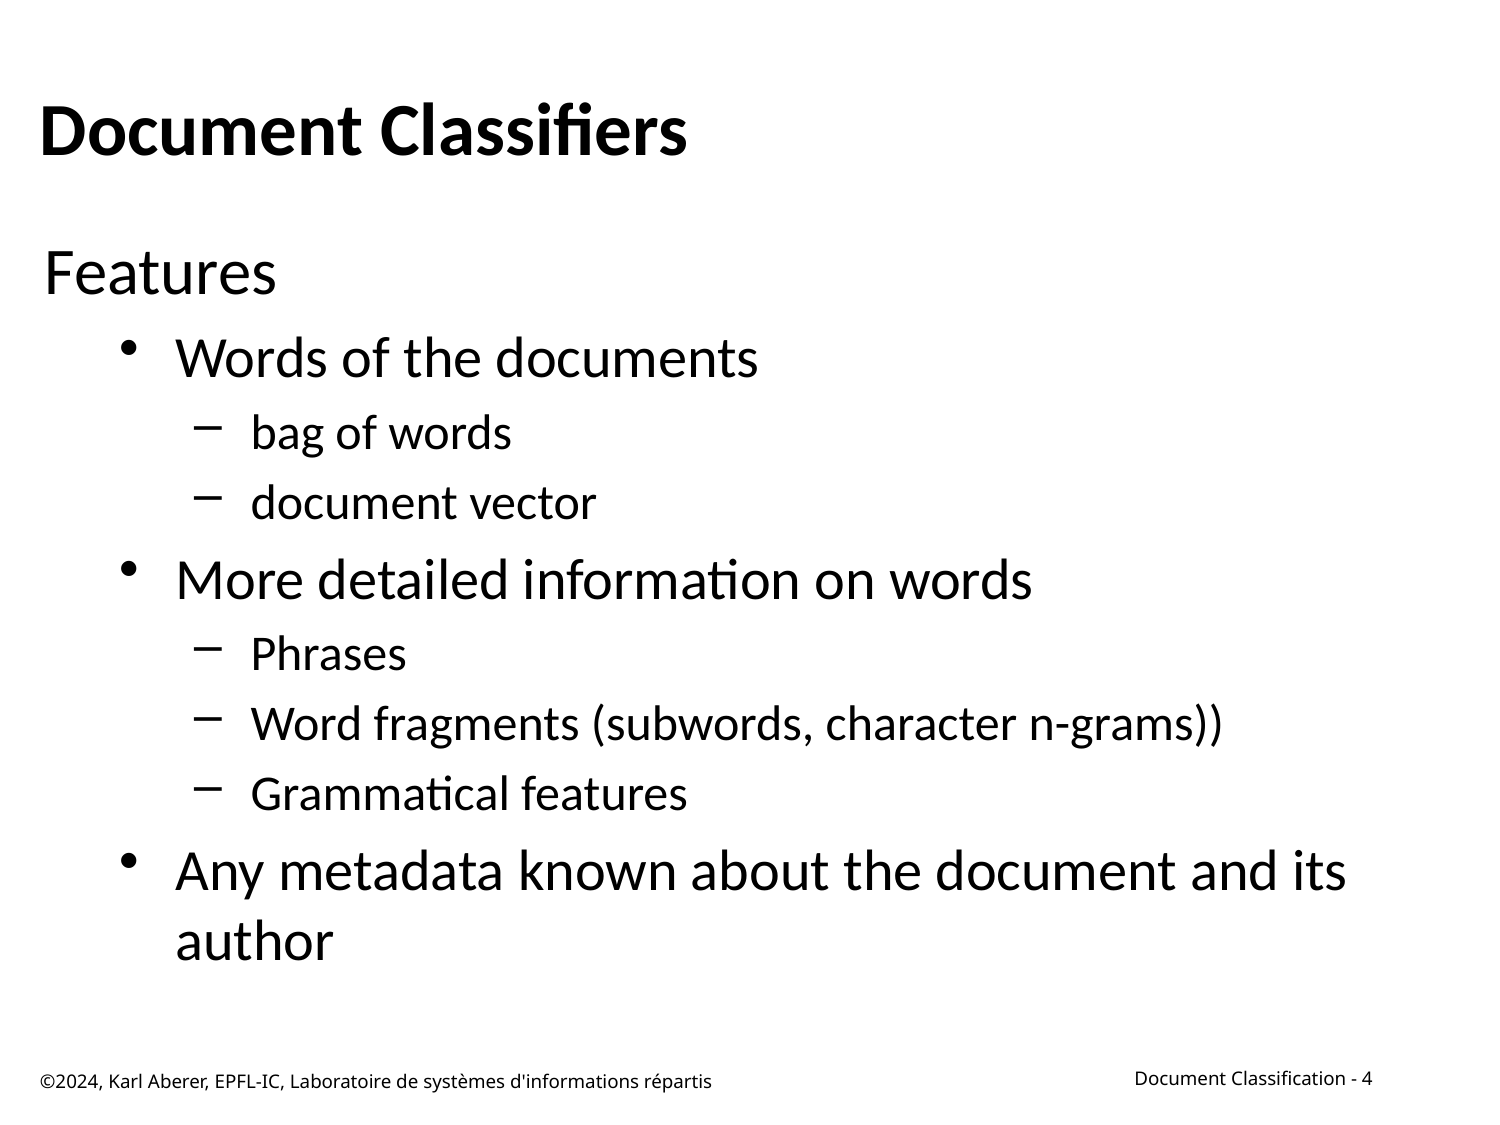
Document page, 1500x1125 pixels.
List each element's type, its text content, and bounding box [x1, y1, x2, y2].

title Document Classifiers [24, 49, 1388, 201]
list Features Words of the documents bag of words document vector More detailed information on words Phrases Word fragments (subwords, character n-grams)) Grammatical features Any metadata known about the document and its author [29, 219, 1393, 1046]
footer ©2024, Karl Aberer, EPFL-IC, Laboratoire de systèmes d'informations répartis [24, 1062, 988, 1101]
